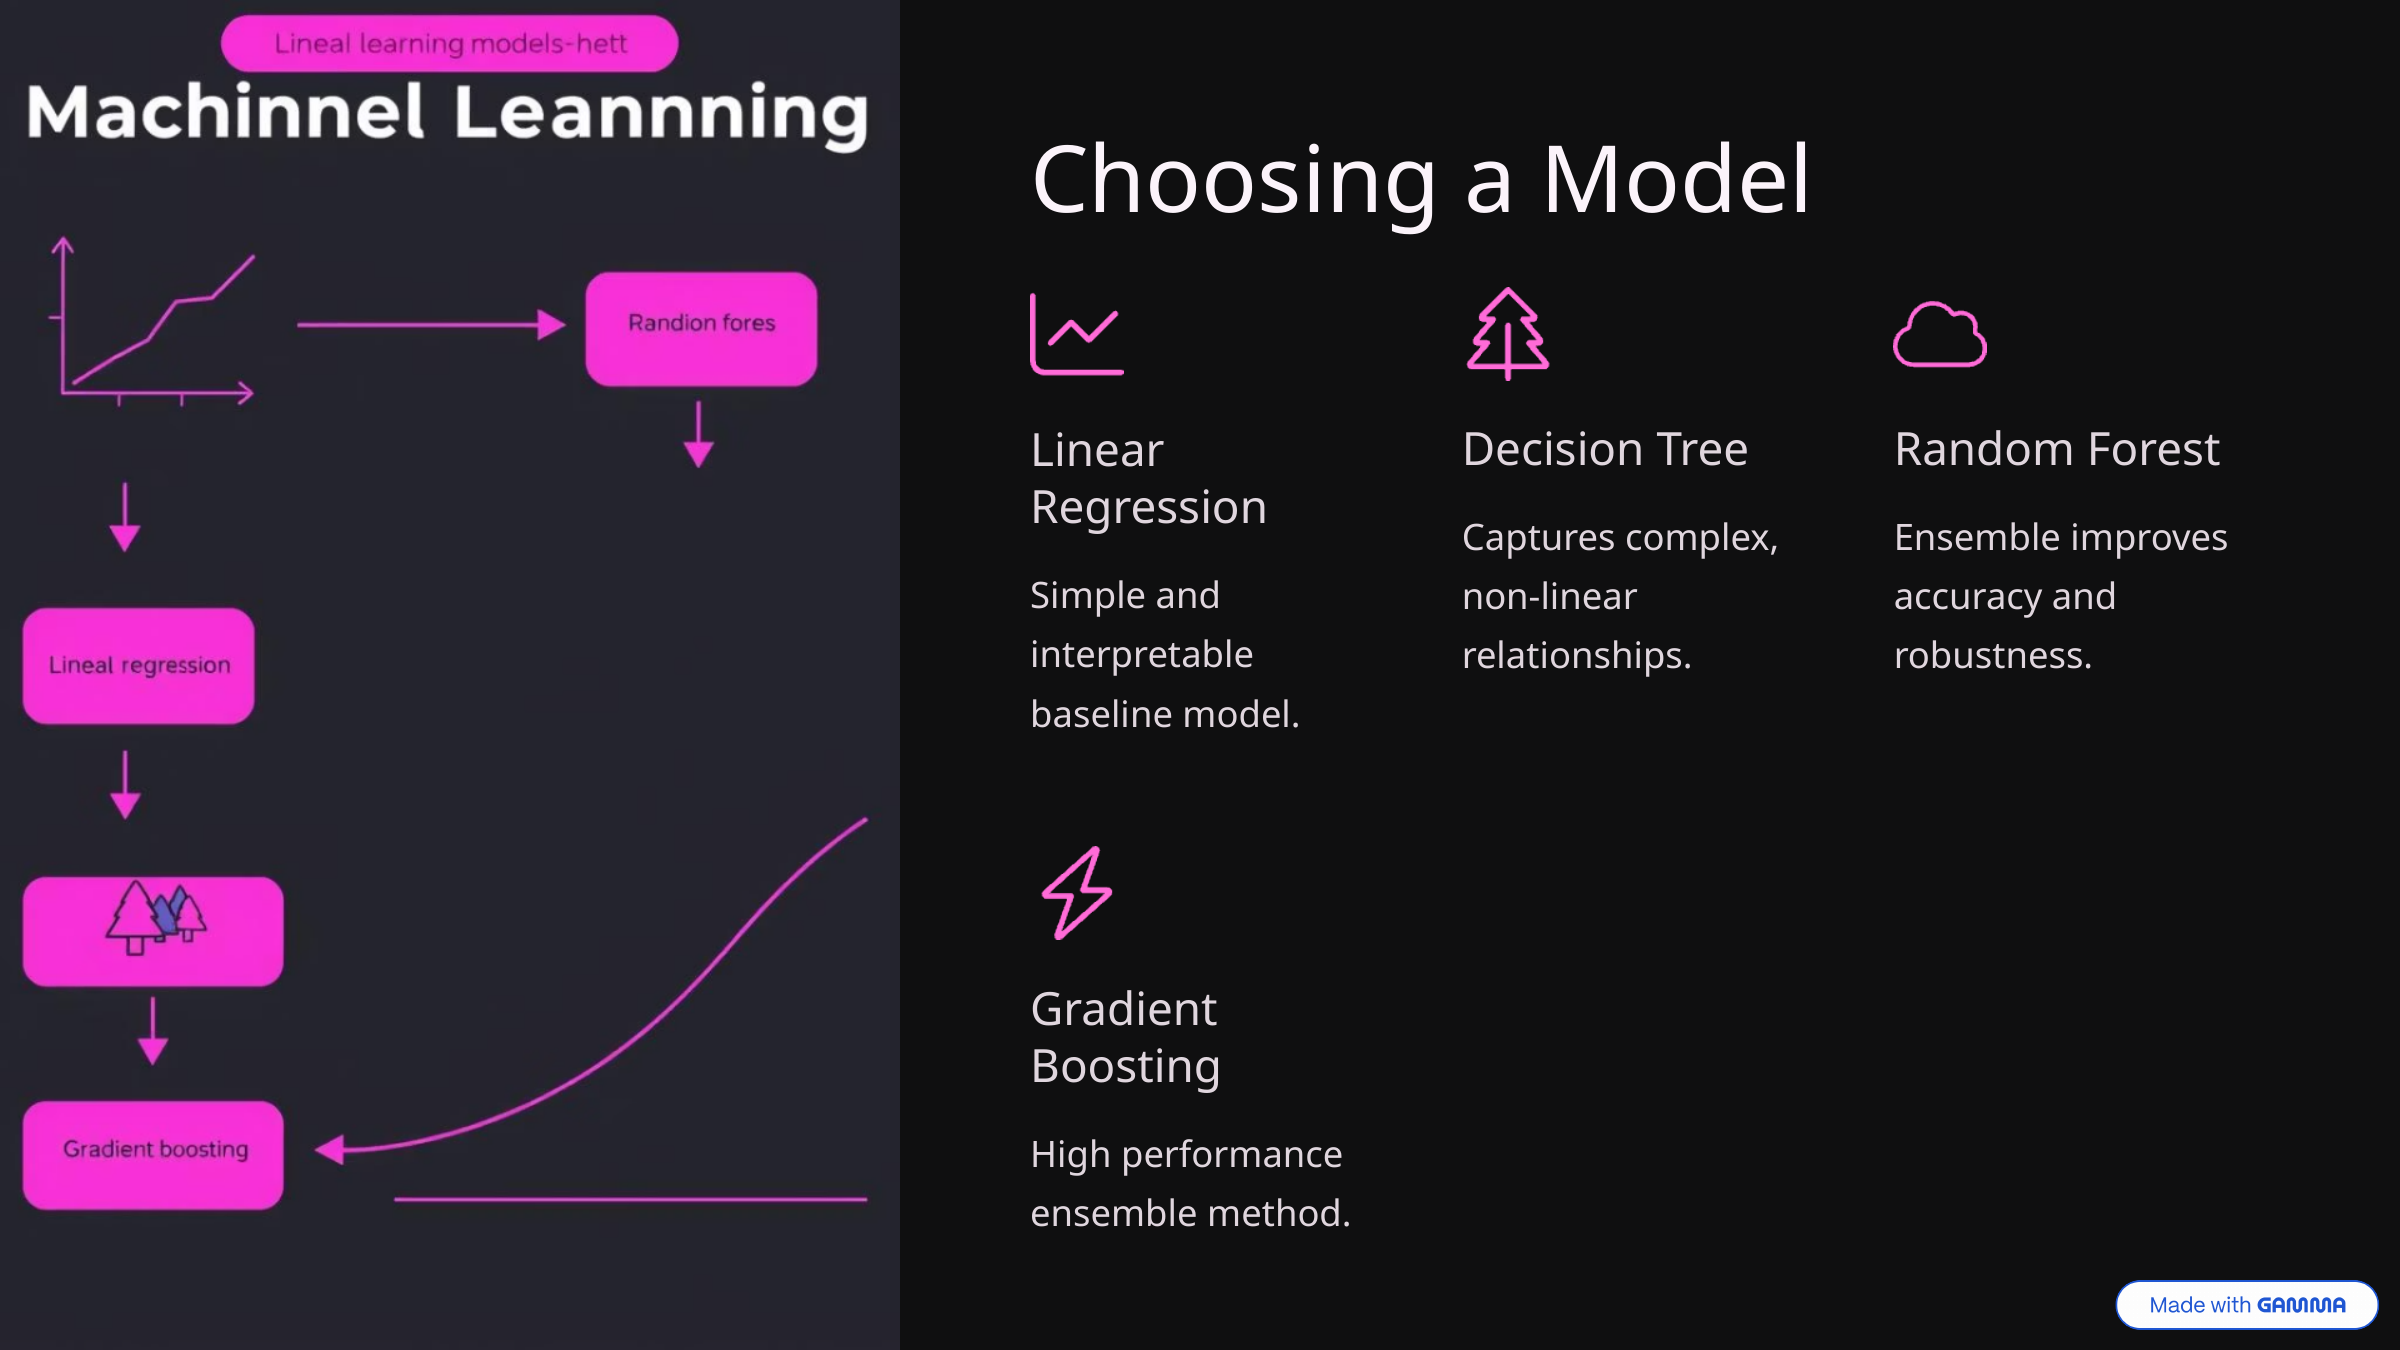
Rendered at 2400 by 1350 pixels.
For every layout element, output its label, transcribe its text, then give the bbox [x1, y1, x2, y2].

picture [1030, 846, 1124, 940]
text_box Ensemble improves accuracy and robustness. [1893, 498, 2270, 677]
text_box Captures complex, non-linear relationships. [1461, 498, 1838, 677]
text_box Gradient Boosting [1030, 976, 1407, 1094]
picture [2106, 1271, 2389, 1339]
picture [0, 0, 900, 1350]
picture [1030, 287, 1124, 381]
text_box Choosing a Model [1030, 115, 1961, 232]
picture [1893, 287, 1987, 381]
text_box Simple and interpretable baseline model. [1030, 556, 1407, 735]
text_box Decision Tree [1461, 417, 1838, 476]
text_box Linear Regression [1030, 417, 1407, 535]
text_box Random Forest [1893, 417, 2270, 476]
text_box High performance ensemble method. [1030, 1115, 1407, 1235]
picture [1461, 287, 1555, 381]
